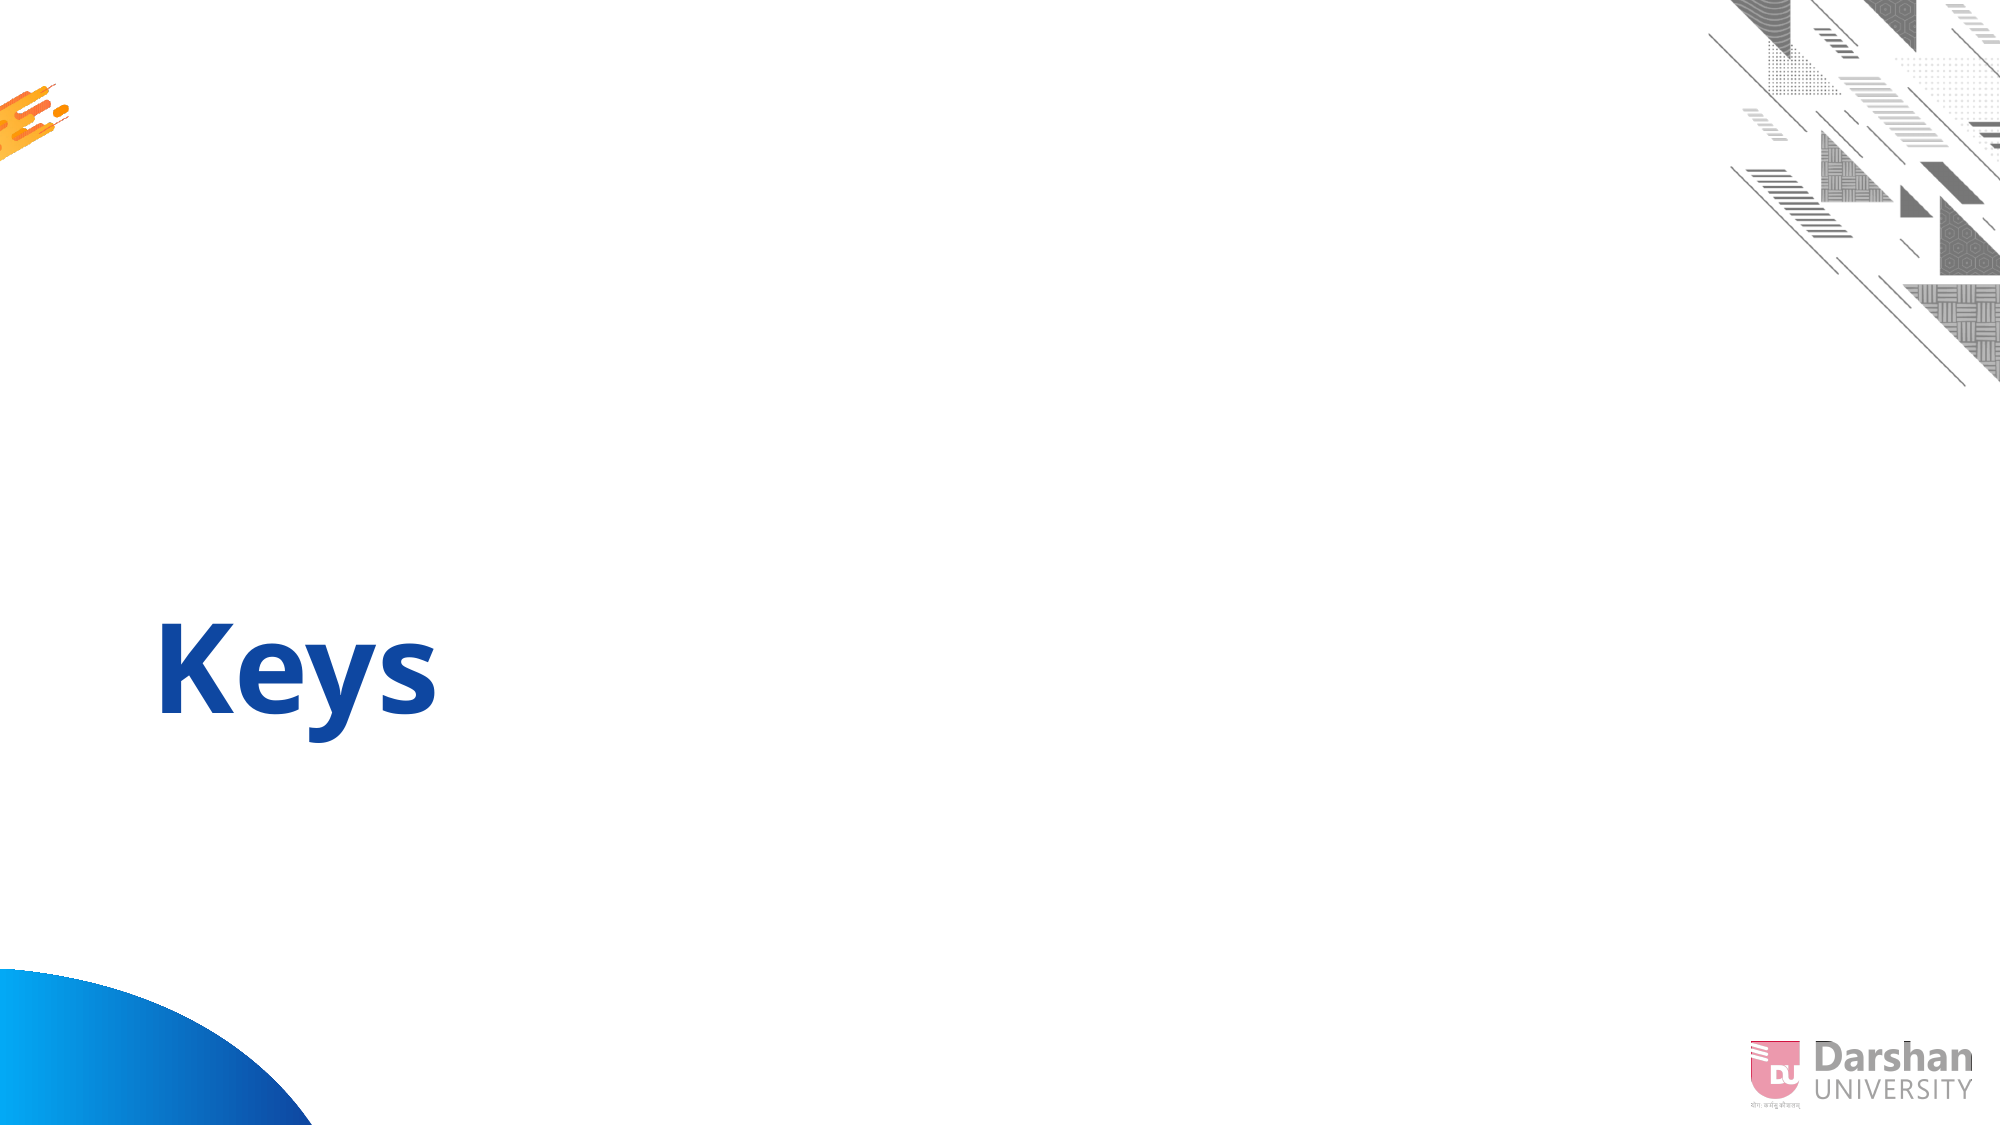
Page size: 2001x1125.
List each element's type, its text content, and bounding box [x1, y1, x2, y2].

text_box Basic SQL Commands [1751, 1041, 1972, 1109]
picture [0, 65, 90, 193]
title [136, 280, 1862, 749]
